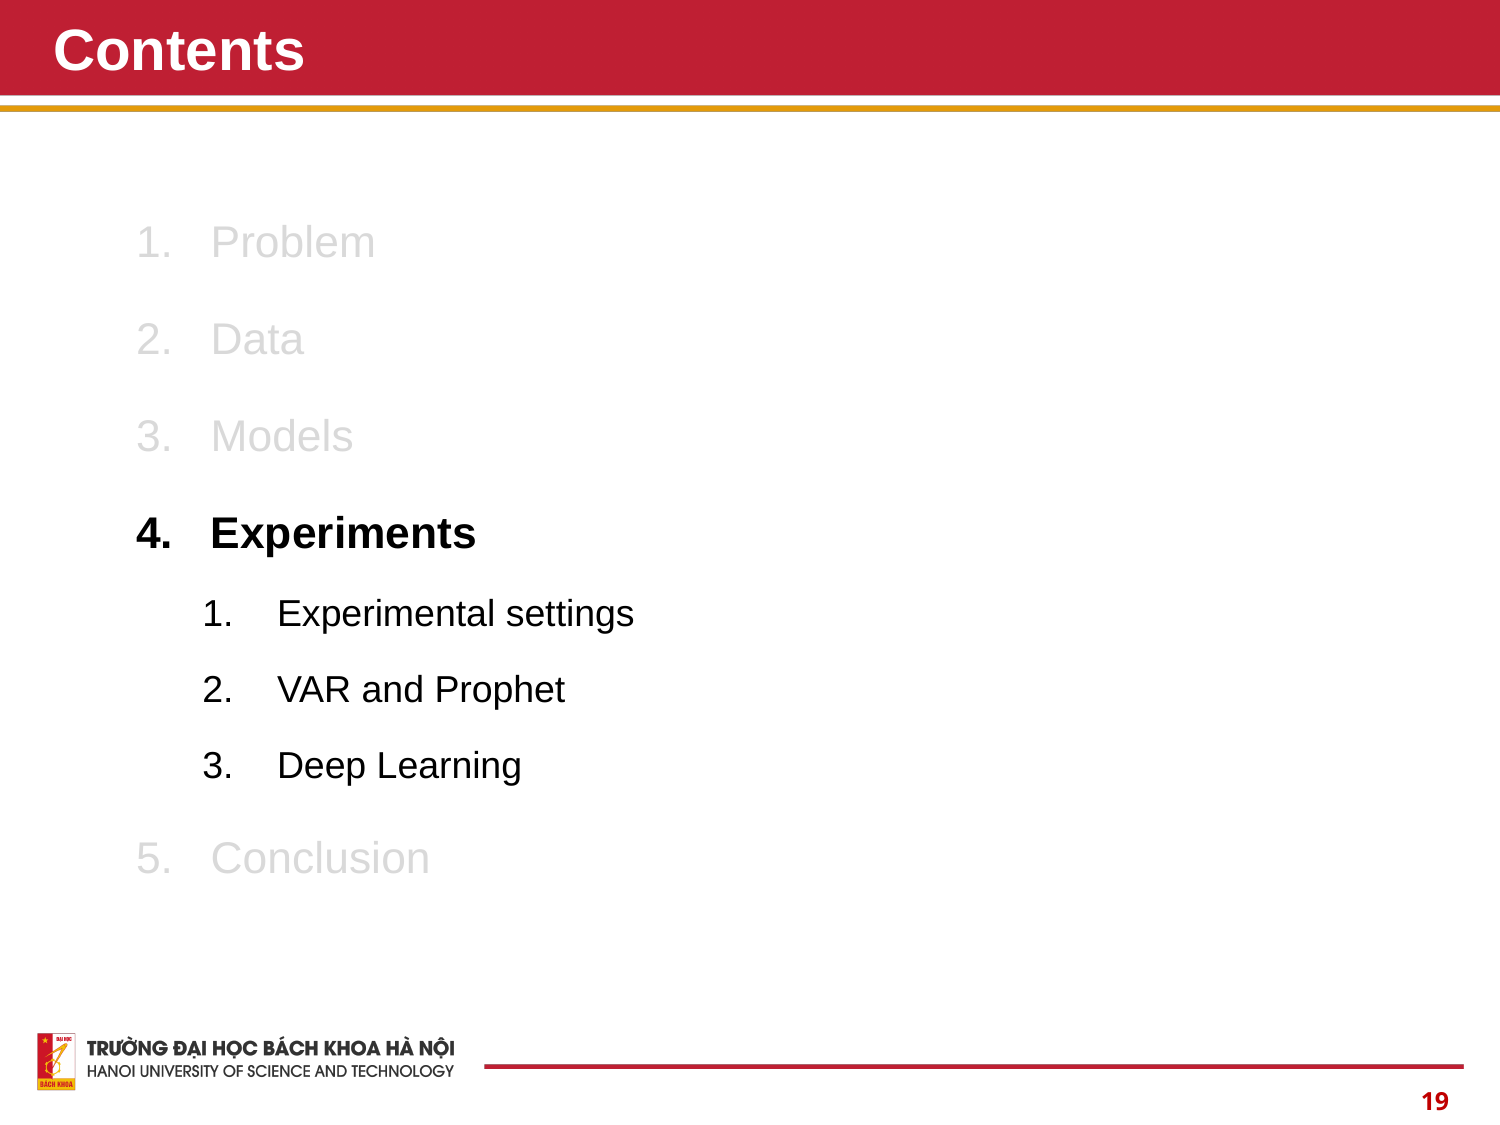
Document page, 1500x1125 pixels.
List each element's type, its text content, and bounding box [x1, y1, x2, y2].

picture [0, 0, 1500, 1125]
text_box Problem Data Models Experiments Experimental settings VAR and Prophet Deep Learning Conclusion [121, 179, 1415, 893]
title Contents [38, 12, 1462, 87]
slide_number 19 [1126, 1078, 1464, 1125]
